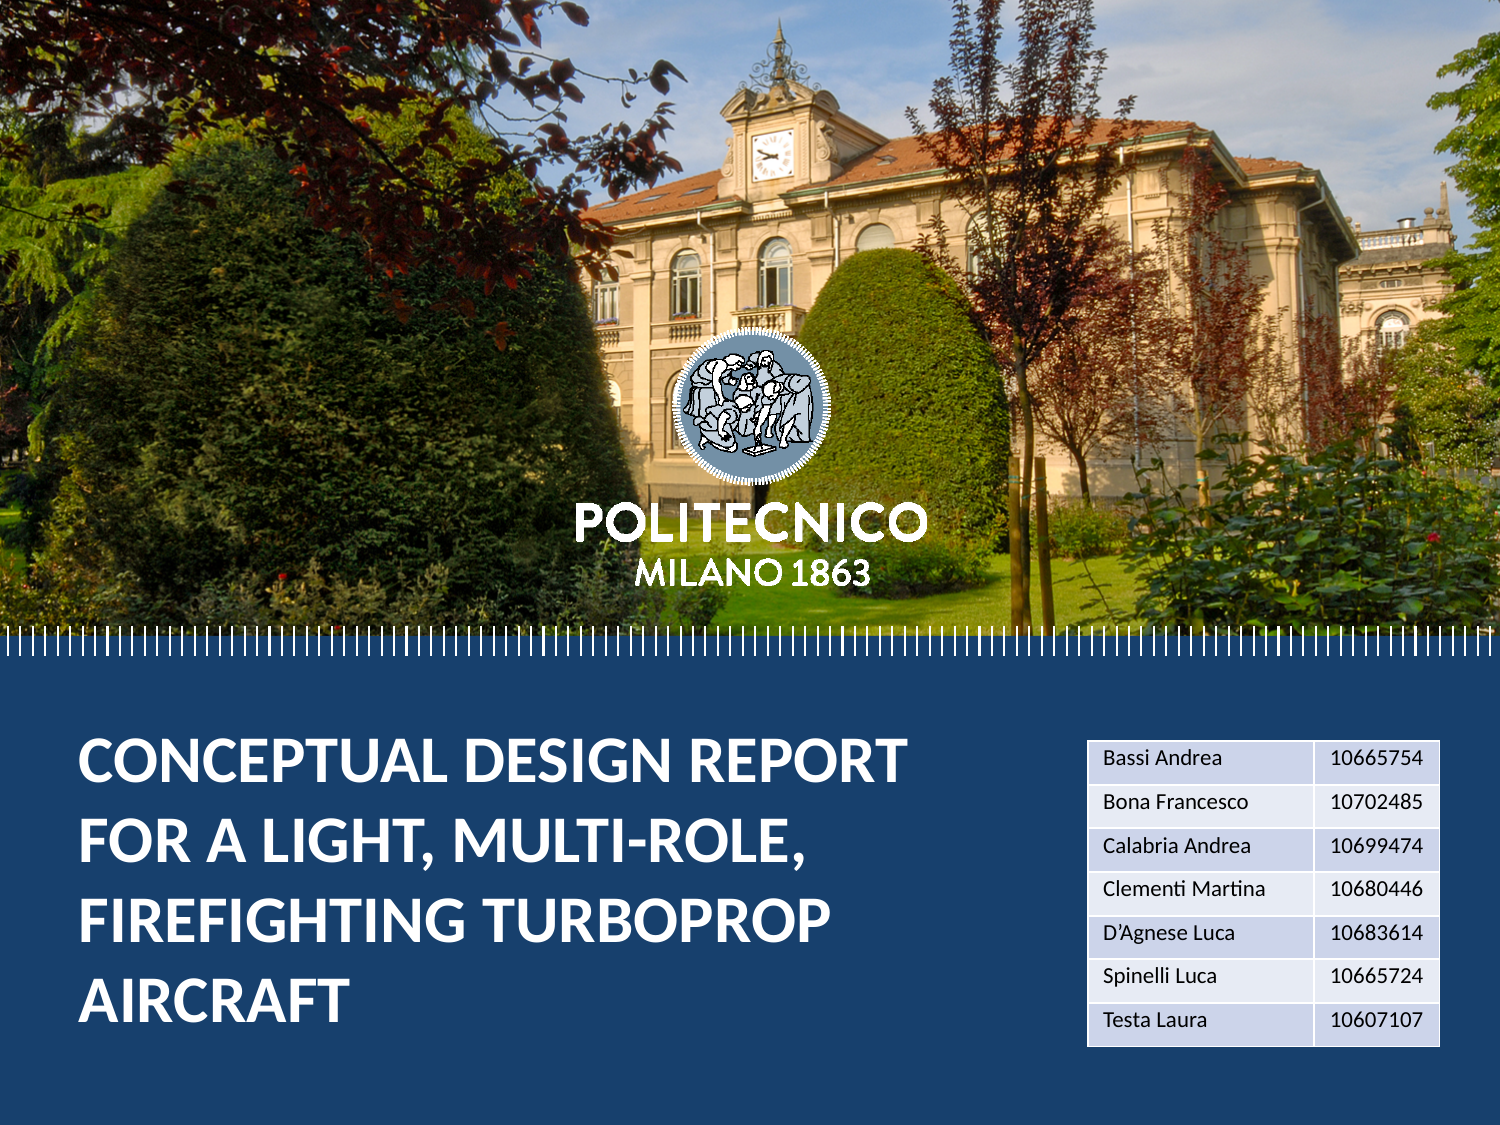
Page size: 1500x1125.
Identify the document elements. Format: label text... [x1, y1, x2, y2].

text_box CONCEPTUAL DESIGN REPORT FOR A LIGHT, MULTI-ROLE, FIREFIGHTING TURBOPROP AIRCRAFT [64, 708, 1010, 1043]
table_cell 10702485 [1315, 786, 1439, 827]
table_cell Bona Francesco [1089, 786, 1313, 827]
table_header Bassi Andrea [1089, 742, 1313, 784]
picture [0, 0, 1500, 681]
table_cell Testa Laura [1089, 1004, 1313, 1046]
table_cell Spinelli Luca [1089, 960, 1313, 1002]
table_cell Clementi Martina [1089, 873, 1313, 915]
text_box [0, 681, 1500, 1125]
table_header 10665754 [1315, 742, 1439, 784]
table_cell 10665724 [1315, 960, 1439, 1002]
table_cell Calabria Andrea [1089, 829, 1313, 871]
table_cell 10607107 [1315, 1004, 1439, 1046]
table_cell 10699474 [1315, 829, 1439, 871]
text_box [7, 625, 1491, 656]
table_cell 10680446 [1315, 873, 1439, 915]
table_cell 10683614 [1315, 917, 1439, 958]
table_cell D’Agnese Luca [1089, 917, 1313, 958]
